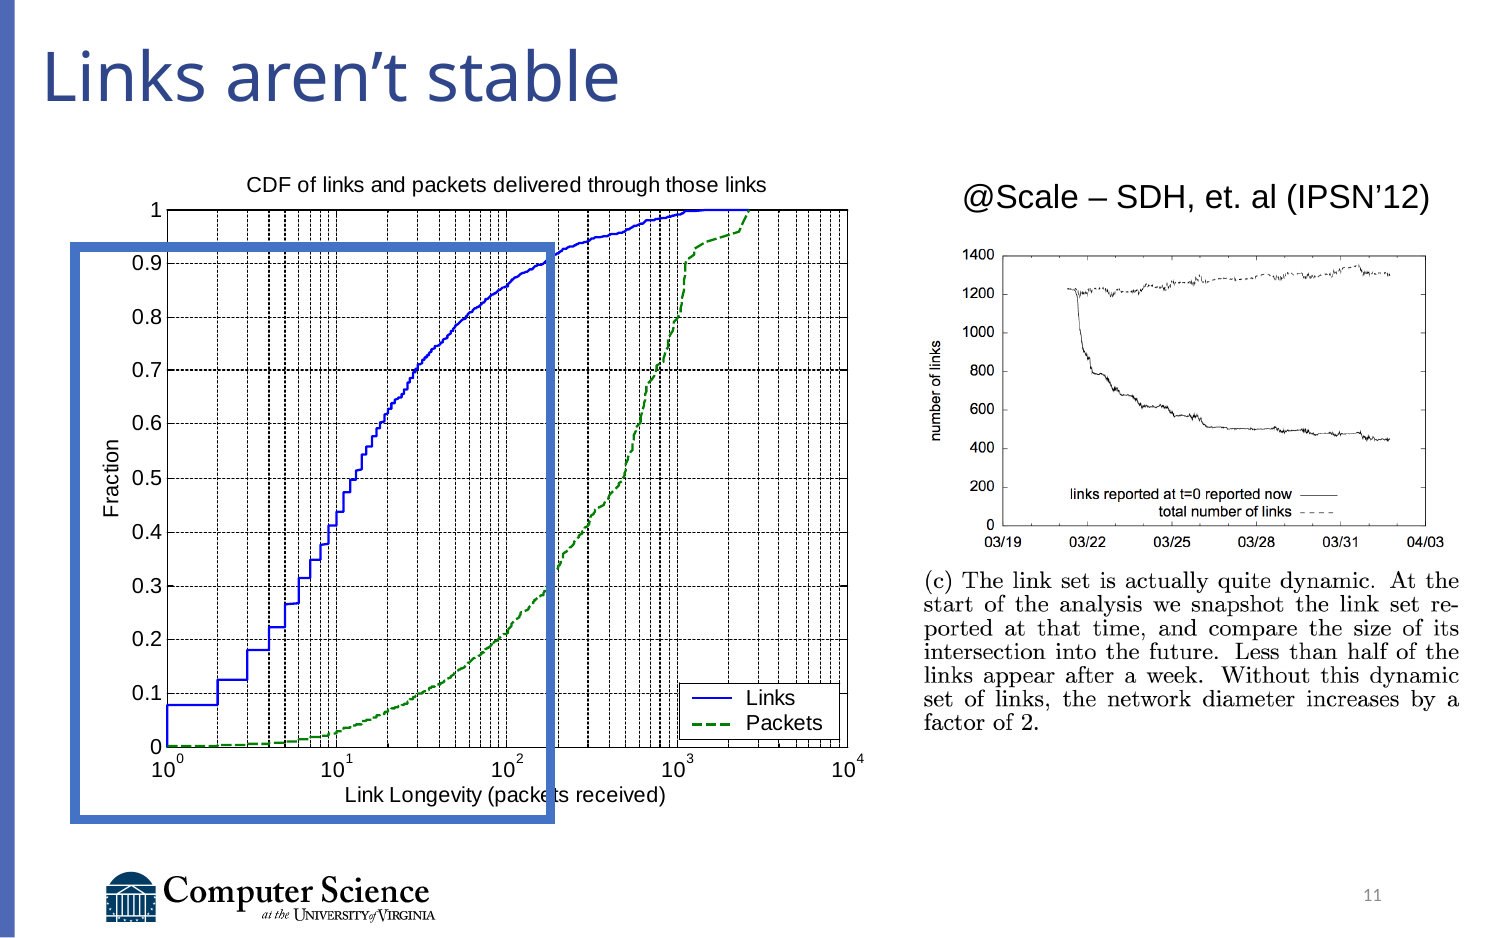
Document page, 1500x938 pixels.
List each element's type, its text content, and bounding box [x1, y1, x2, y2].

picture [898, 225, 1483, 755]
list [52, 160, 932, 820]
slide_number 11 [1059, 868, 1397, 919]
title Links aren’t stable [26, 14, 1483, 145]
text_box @Scale – SDH, et. al (IPSN’12) [947, 168, 1467, 223]
picture [103, 870, 441, 923]
